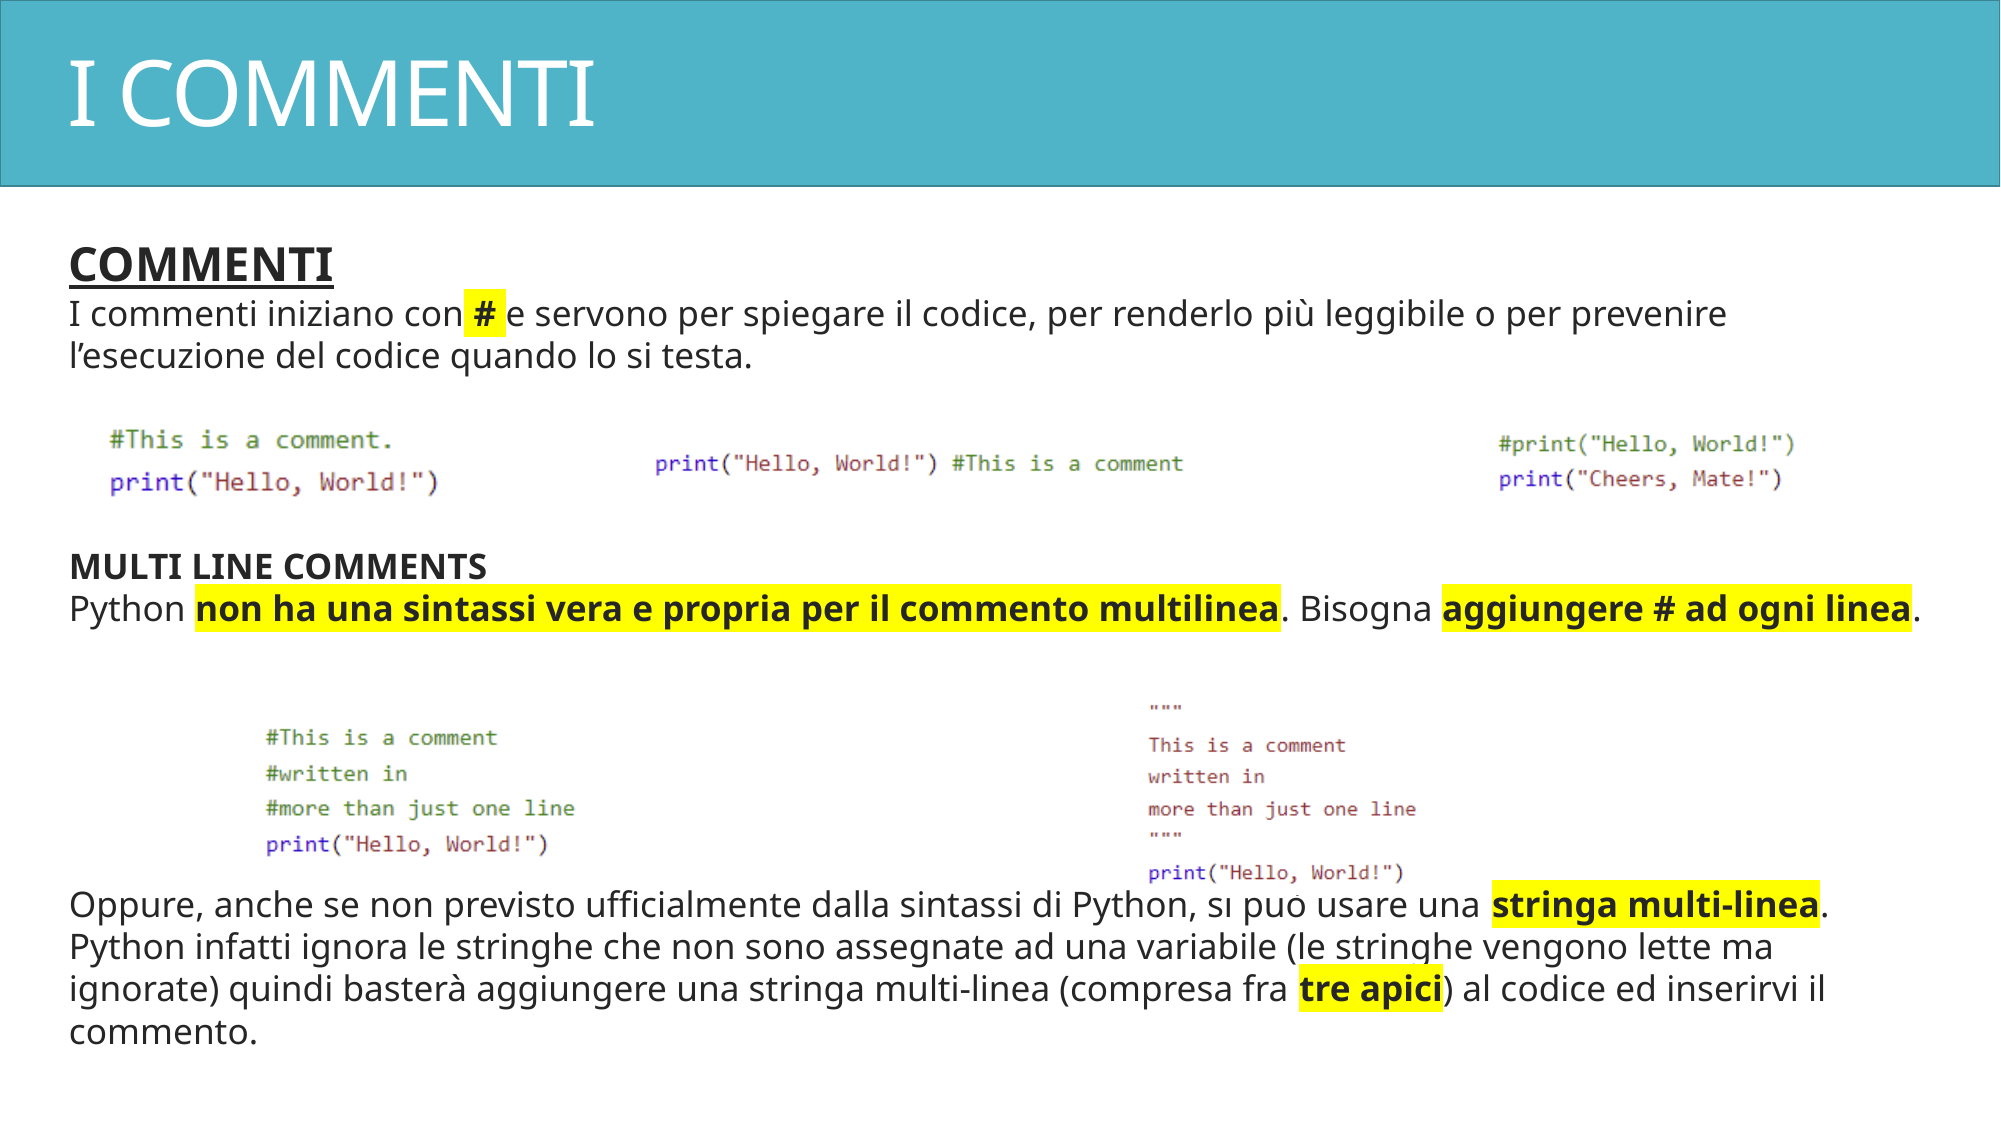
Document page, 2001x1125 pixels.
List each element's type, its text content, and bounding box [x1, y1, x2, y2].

picture [648, 436, 1245, 487]
list COMMENTI I commenti iniziano con # e servono per spiegare il codice, per renderlo più leggibile o per prevenire l’esecuzione del codice quando lo si testa. MULTI LINE COMMENTS Python non ha una sintassi vera e propria per il commento multilinea. Bisogna aggiungere # ad ogni linea. Oppure, anche se non previsto ufficialmente dalla sintassi di Python, si può usare una stringa multi-linea. Python infatti ignora le stringhe che non sono assegnate ad una variabile (le stringhe vengono lette ma ignorate) quindi basterà aggiungere una stringa multi-linea (compresa fra tre apici) al codice ed inserirvi il commento. [53, 227, 1949, 1104]
title I COMMENTI [52, 21, 1950, 176]
picture [98, 408, 498, 515]
picture [1140, 694, 1461, 896]
picture [251, 720, 650, 870]
picture [1488, 423, 1808, 500]
